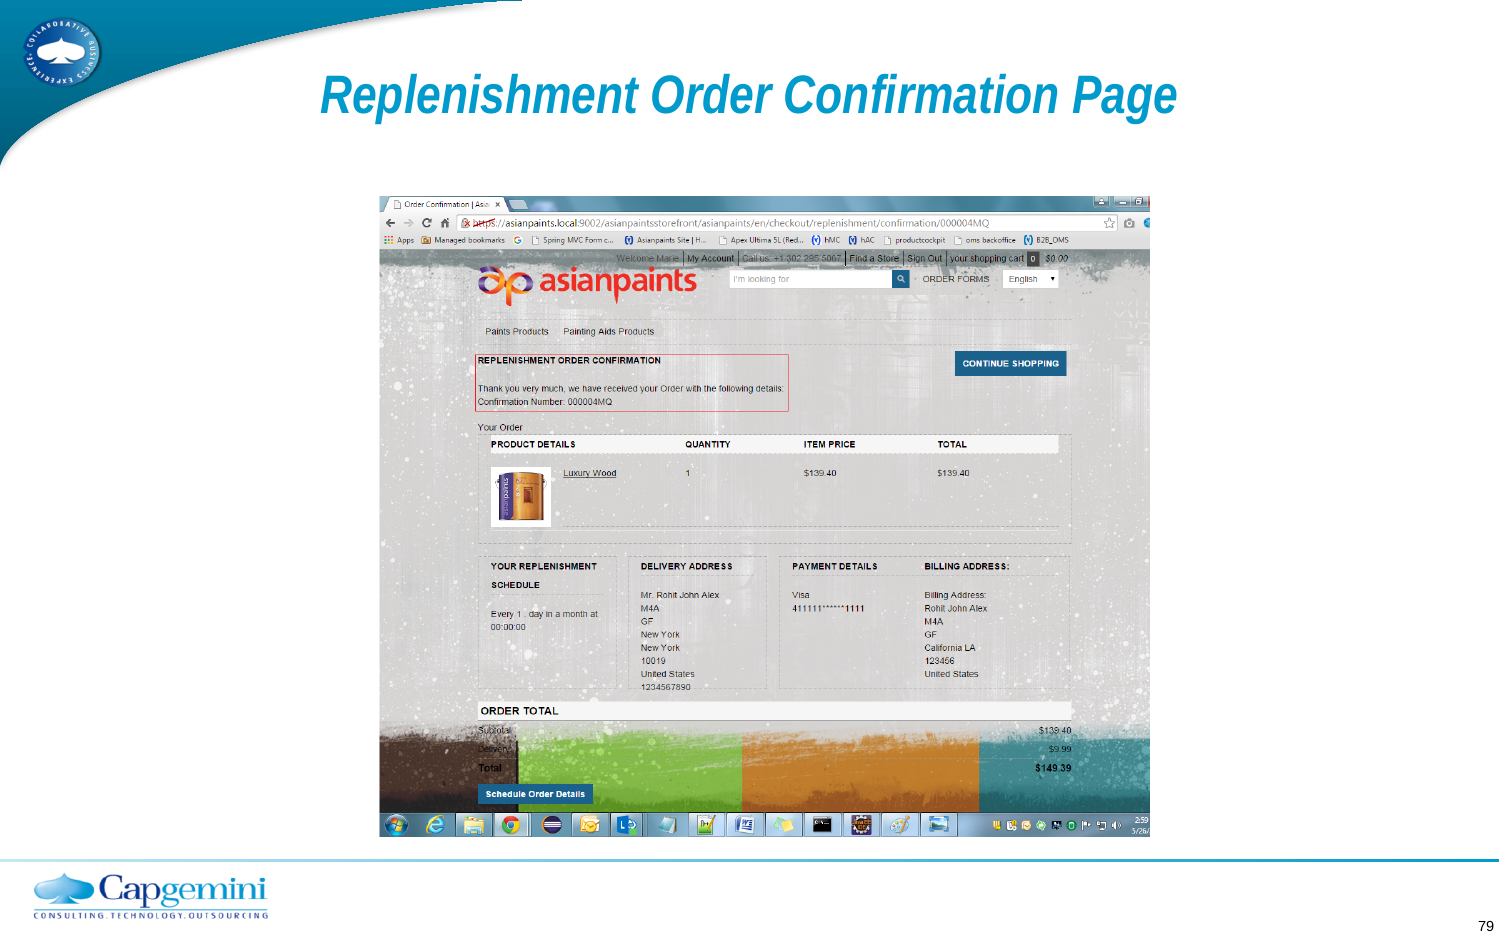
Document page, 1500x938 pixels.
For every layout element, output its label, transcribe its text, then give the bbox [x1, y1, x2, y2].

title Replenishment Order Confirmation Page [0, 0, 1500, 163]
slide_number 79 [1470, 919, 1500, 936]
picture [32, 872, 269, 919]
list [349, 196, 1151, 837]
